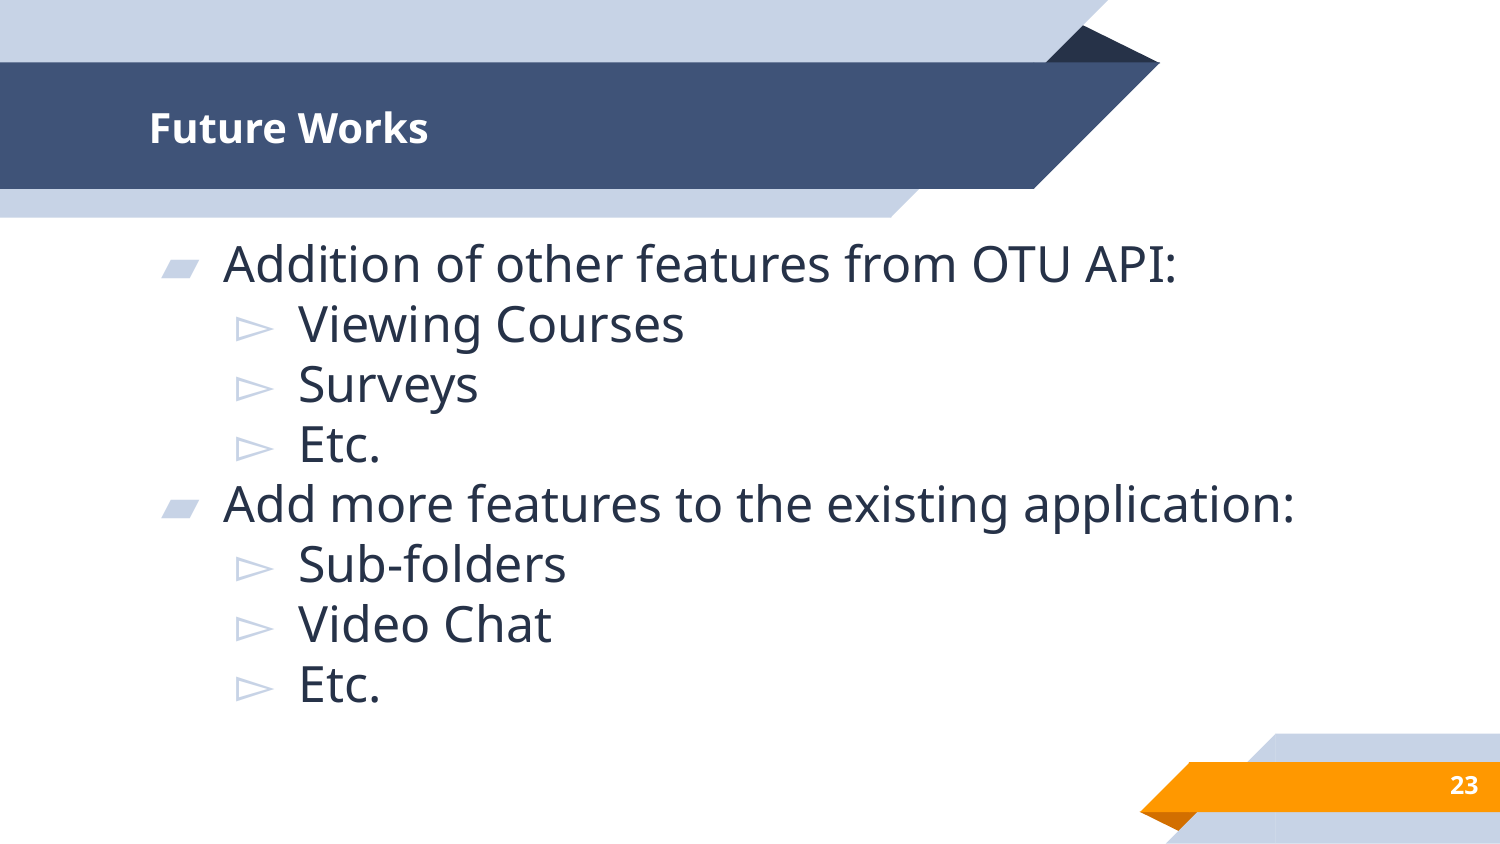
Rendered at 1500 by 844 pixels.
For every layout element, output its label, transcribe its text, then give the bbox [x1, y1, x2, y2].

slide_number ‹#› [1249, 760, 1494, 813]
title Future Works [133, 64, 1035, 190]
list Addition of other features from OTU API: Viewing Courses Surveys Etc. Add more features to the existing application: Sub-folders Video Chat Etc. [133, 217, 1344, 734]
